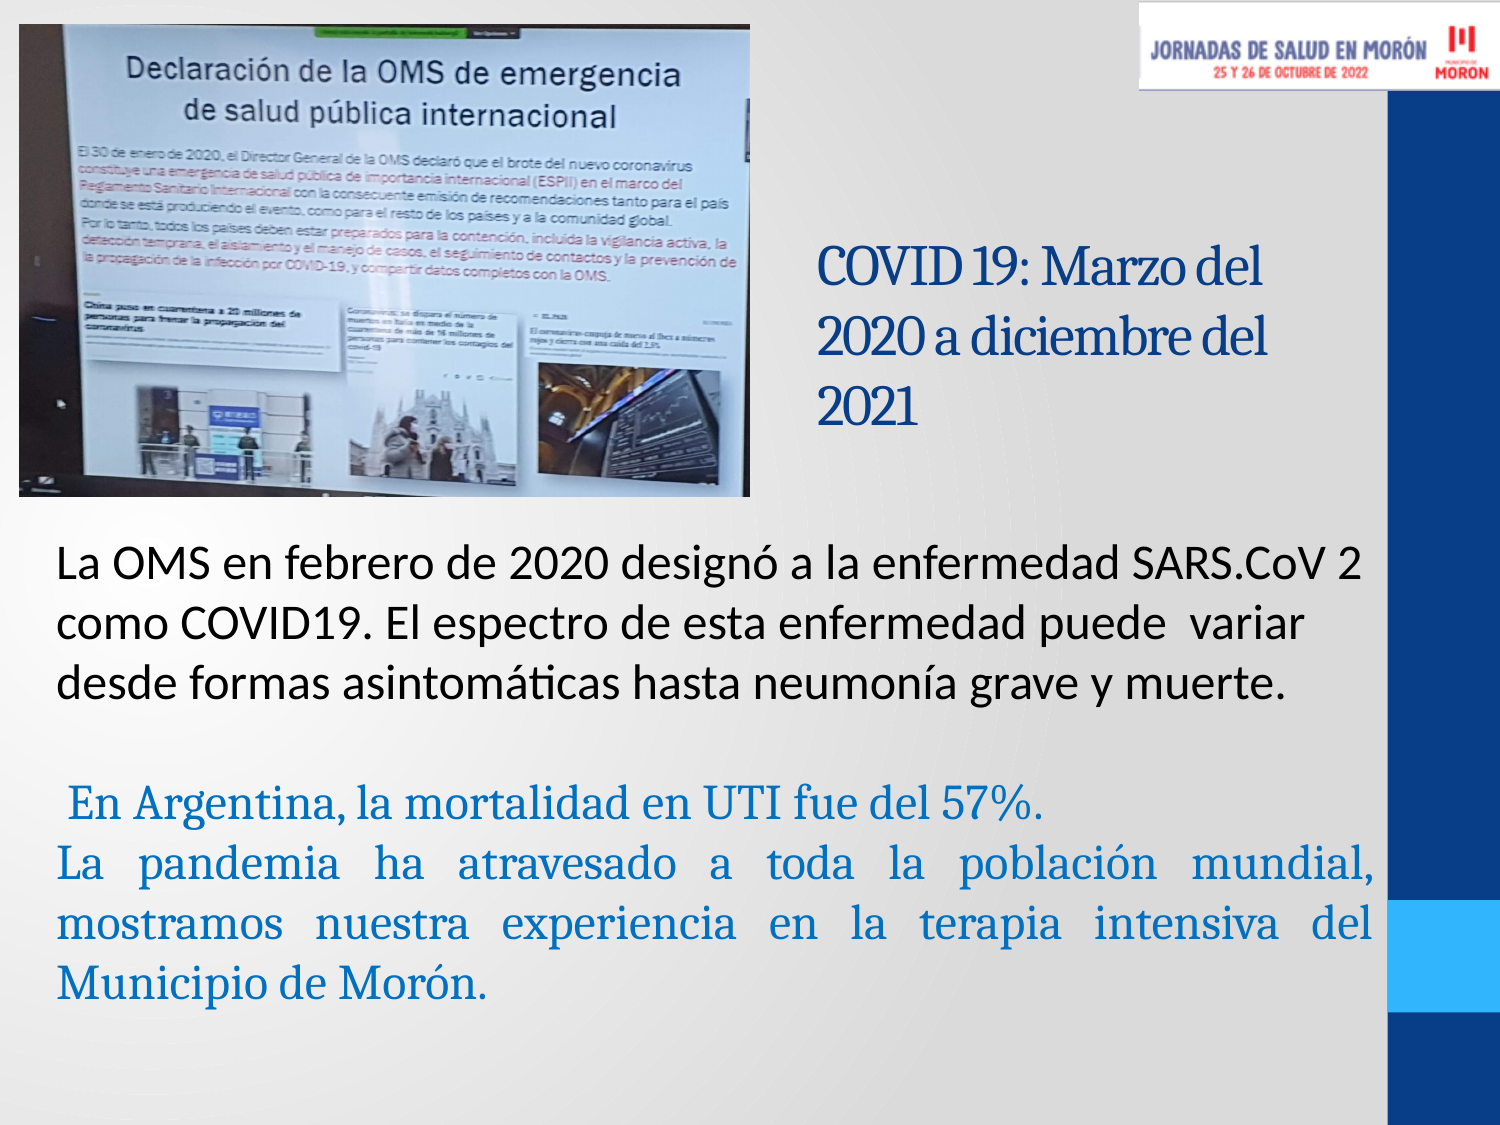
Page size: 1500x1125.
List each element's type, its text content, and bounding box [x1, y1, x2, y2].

text_box La OMS en febrero de 2020 designó a la enfermedad SARS.CoV 2 como COVID19. El espectro de esta enfermedad puede variar desde formas asintomáticas hasta neumonía grave y muerte. En Argentina, la mortalidad en UTI fue del 57%. La pandemia ha atravesado a toda la población mundial, mostramos nuestra experiencia en la terapia intensiva del Municipio de Morón. [41, 522, 1388, 1018]
picture [1138, 0, 1500, 92]
title COVID 19: Marzo del 2020 a diciembre del 2021 [802, 76, 1350, 445]
picture [19, 23, 751, 498]
